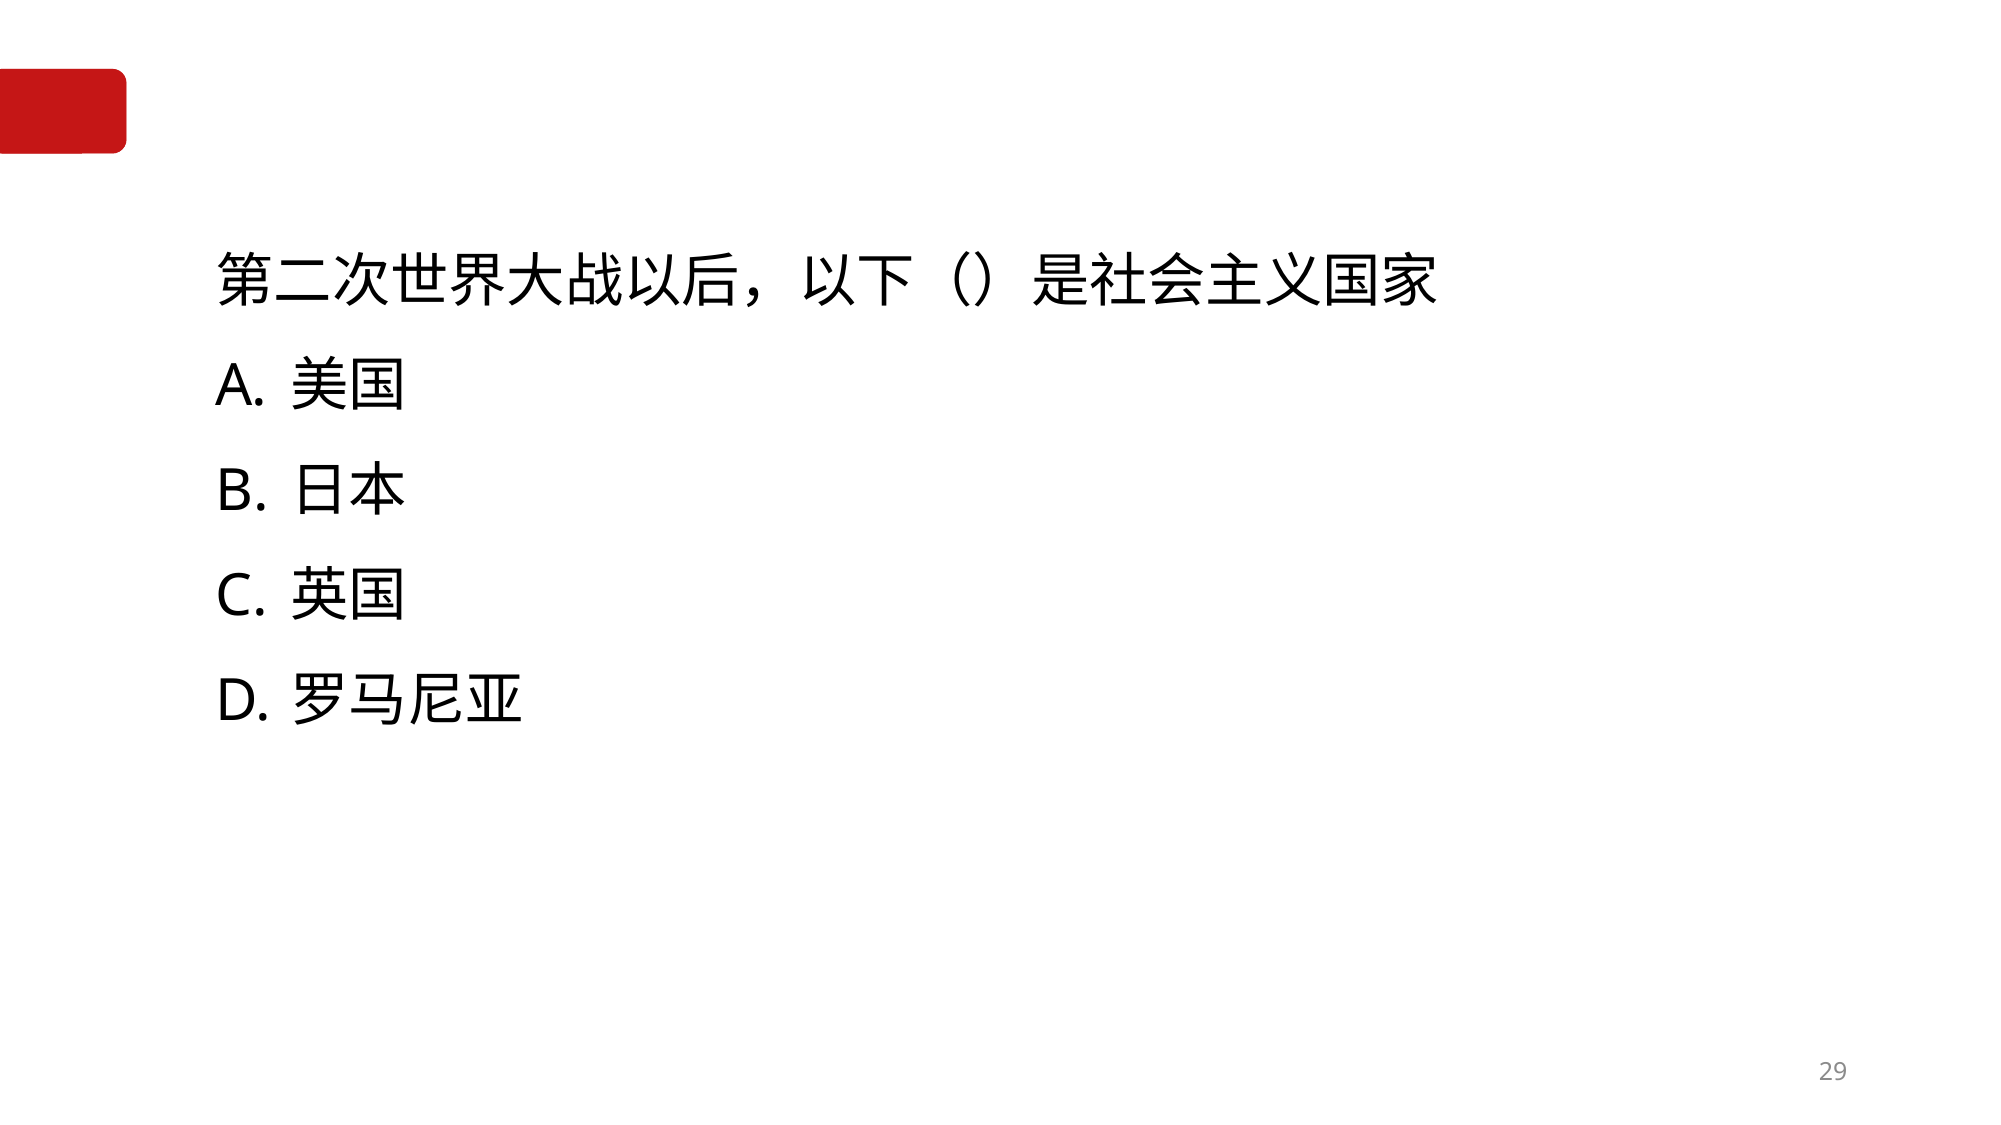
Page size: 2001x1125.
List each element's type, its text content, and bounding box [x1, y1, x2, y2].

list 第二次世界大战以后，以下（）是社会主义国家 美国 日本 英国 罗马尼亚 [200, 200, 1926, 1019]
slide_number 29 [1412, 1042, 1863, 1103]
